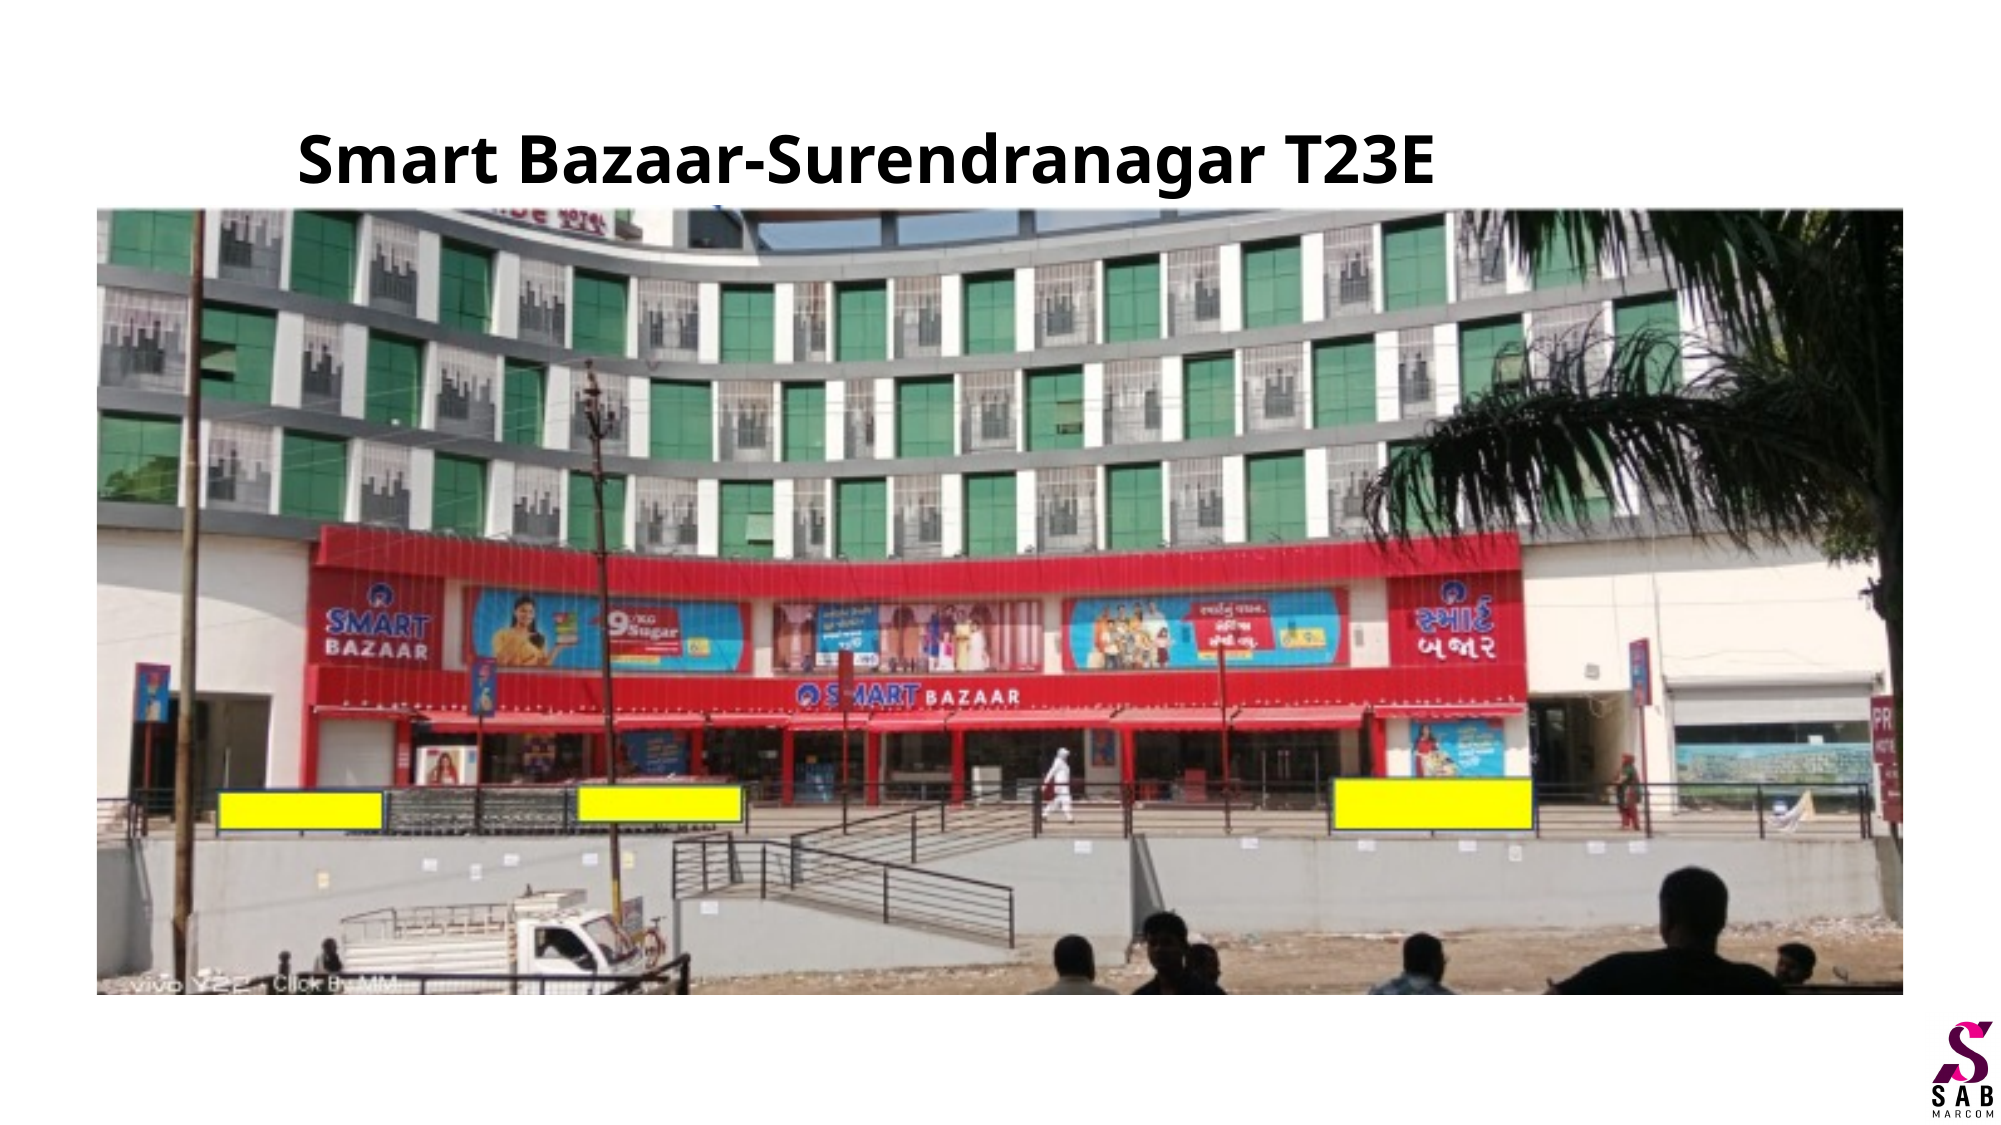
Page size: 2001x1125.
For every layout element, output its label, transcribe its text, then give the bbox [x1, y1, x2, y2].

picture [1924, 1012, 2000, 1125]
text_box Smart Bazaar-Surendranagar T23E [283, 109, 2000, 205]
picture [96, 205, 1904, 995]
